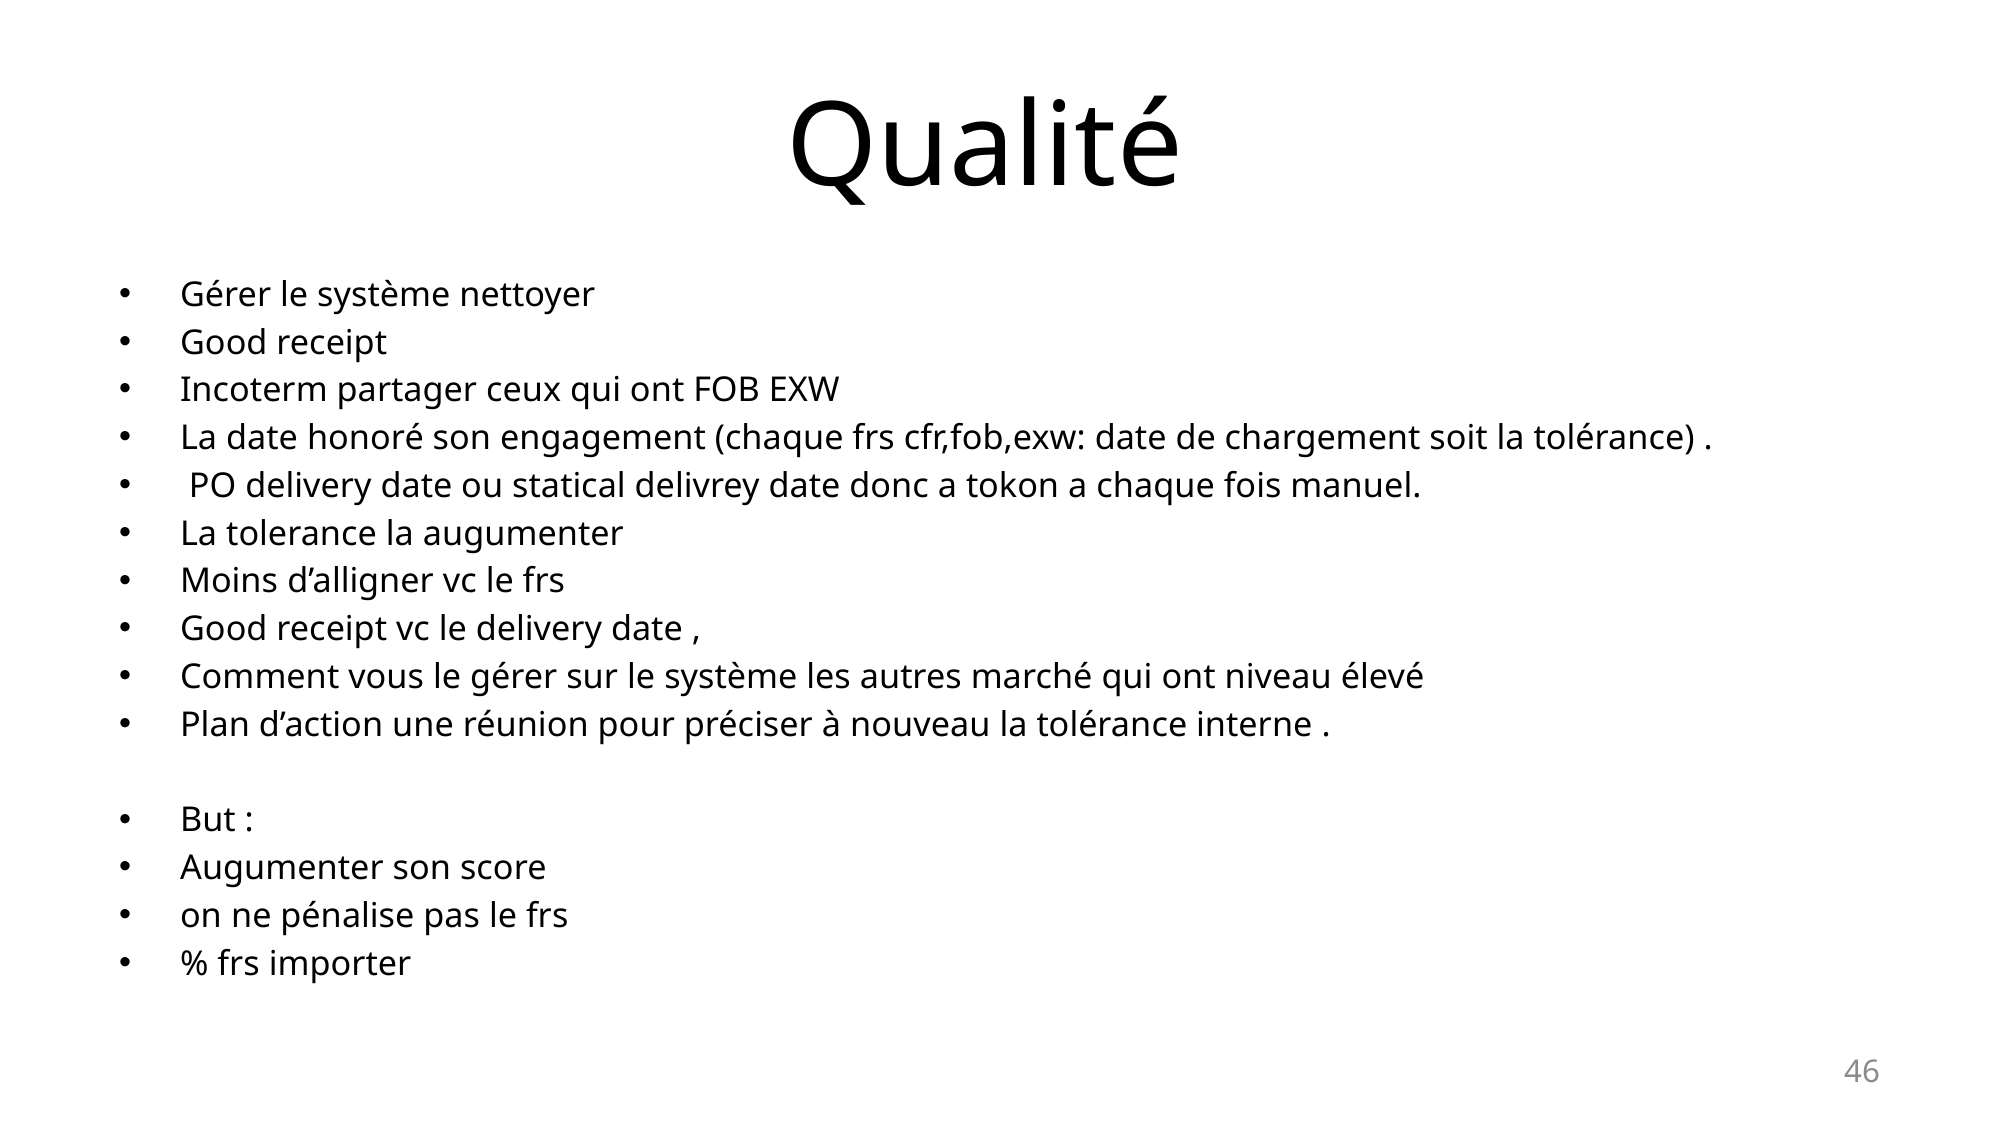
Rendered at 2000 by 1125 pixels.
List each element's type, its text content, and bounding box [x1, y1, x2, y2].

list Gérer le système nettoyer Good receipt Incoterm partager ceux qui ont FOB EXW La date honoré son engagement (chaque frs cfr,fob,exw: date de chargement soit la tolérance) . PO delivery date ou statical delivrey date donc a tokon a chaque fois manuel. La tolerance la augumenter Moins d’alligner vc le frs Good receipt vc le delivery date , Comment vous le gérer sur le système les autres marché qui ont niveau élevé Plan d’action une réunion pour préciser à nouveau la tolérance interne . But : Augumenter son score on ne pénalise pas le frs % frs importer [99, 262, 1900, 1005]
slide_number 46 [1432, 1042, 1900, 1103]
title Qualité [99, 45, 1900, 233]
